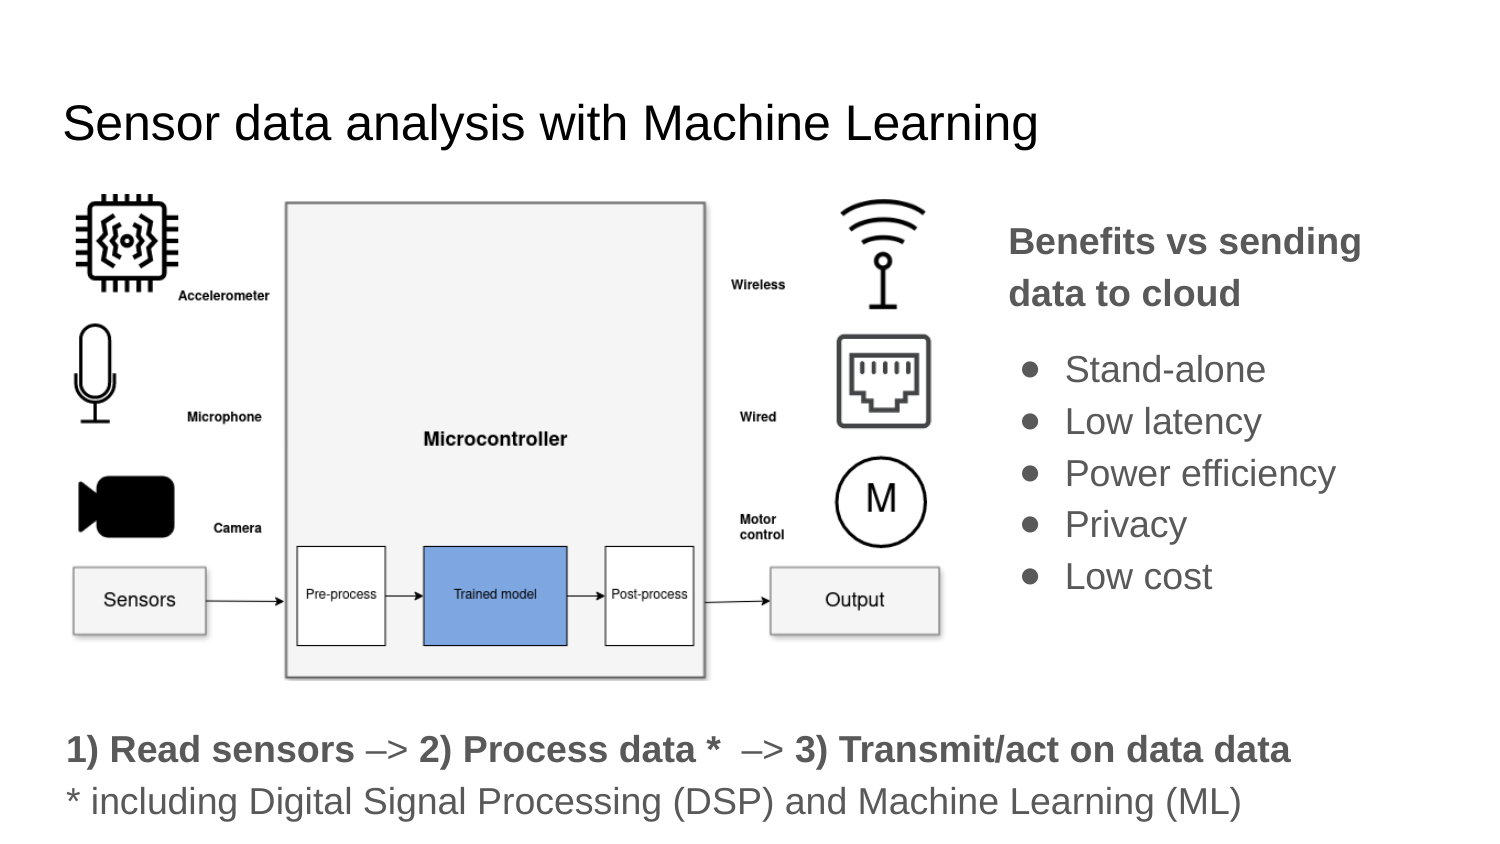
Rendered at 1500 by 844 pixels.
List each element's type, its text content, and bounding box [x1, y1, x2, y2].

title Sensor data analysis with Machine Learning [51, 91, 1322, 244]
picture [66, 194, 948, 681]
text_box 1) Read sensors –> 2) Process data * –> 3) Transmit/act on data data * including Digital Signal Processing (DSP) and Machine Learning (ML) [51, 703, 1411, 837]
list Benefits vs sending data to cloud Stand-alone Low latency Power efficiency Privacy Low cost [997, 204, 1458, 757]
